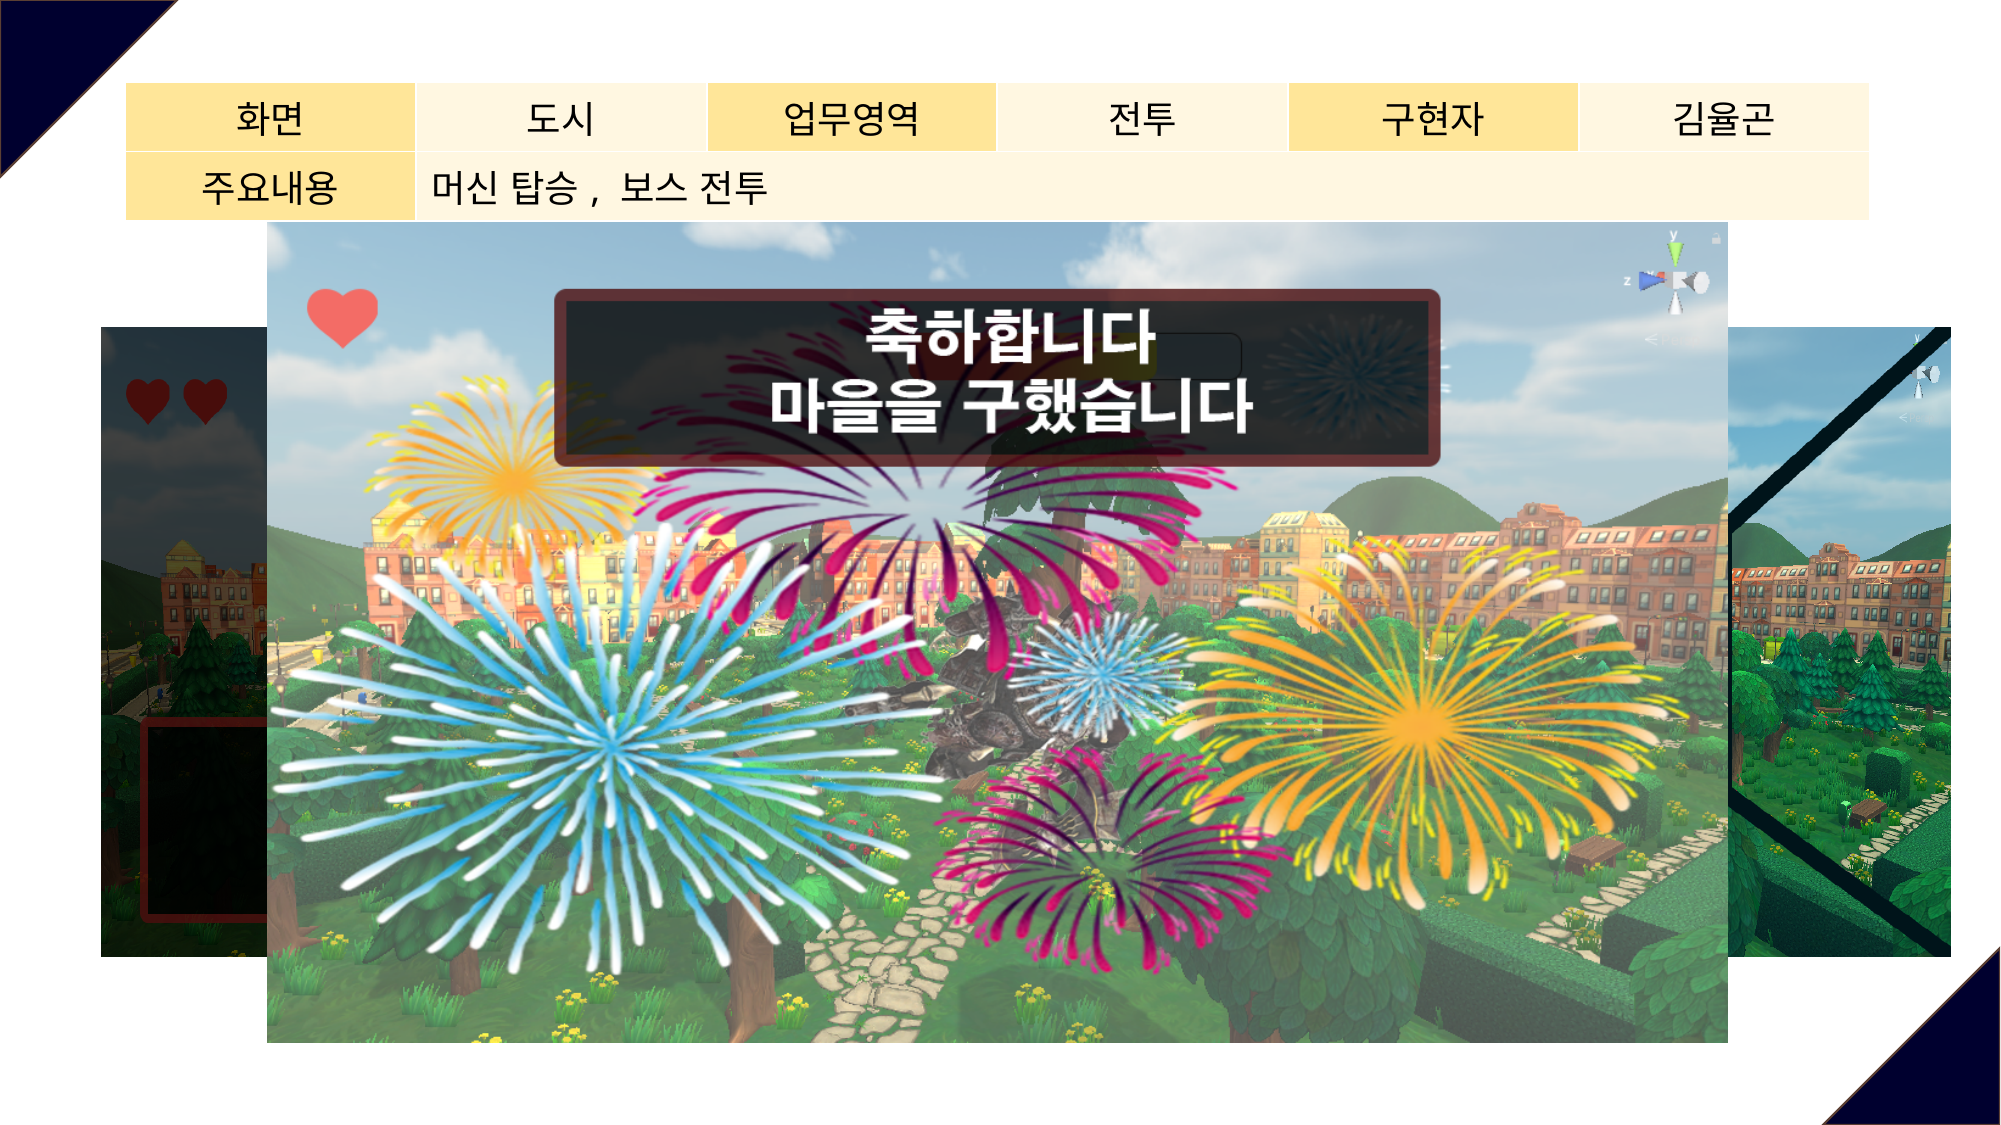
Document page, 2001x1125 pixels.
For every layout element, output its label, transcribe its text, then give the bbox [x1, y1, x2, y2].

table_header 구현자 [1289, 83, 1578, 151]
table_header 전투 [998, 83, 1287, 151]
table_cell 머신 탑승, 보스 전투 [417, 152, 1869, 220]
table_header 김율곤 [1580, 83, 1869, 151]
table_cell 주요내용 [126, 152, 415, 220]
picture [101, 222, 1951, 1043]
table_header 업무영역 [708, 83, 996, 151]
table_header 도시 [417, 83, 706, 151]
table_header 화면 [126, 83, 415, 151]
